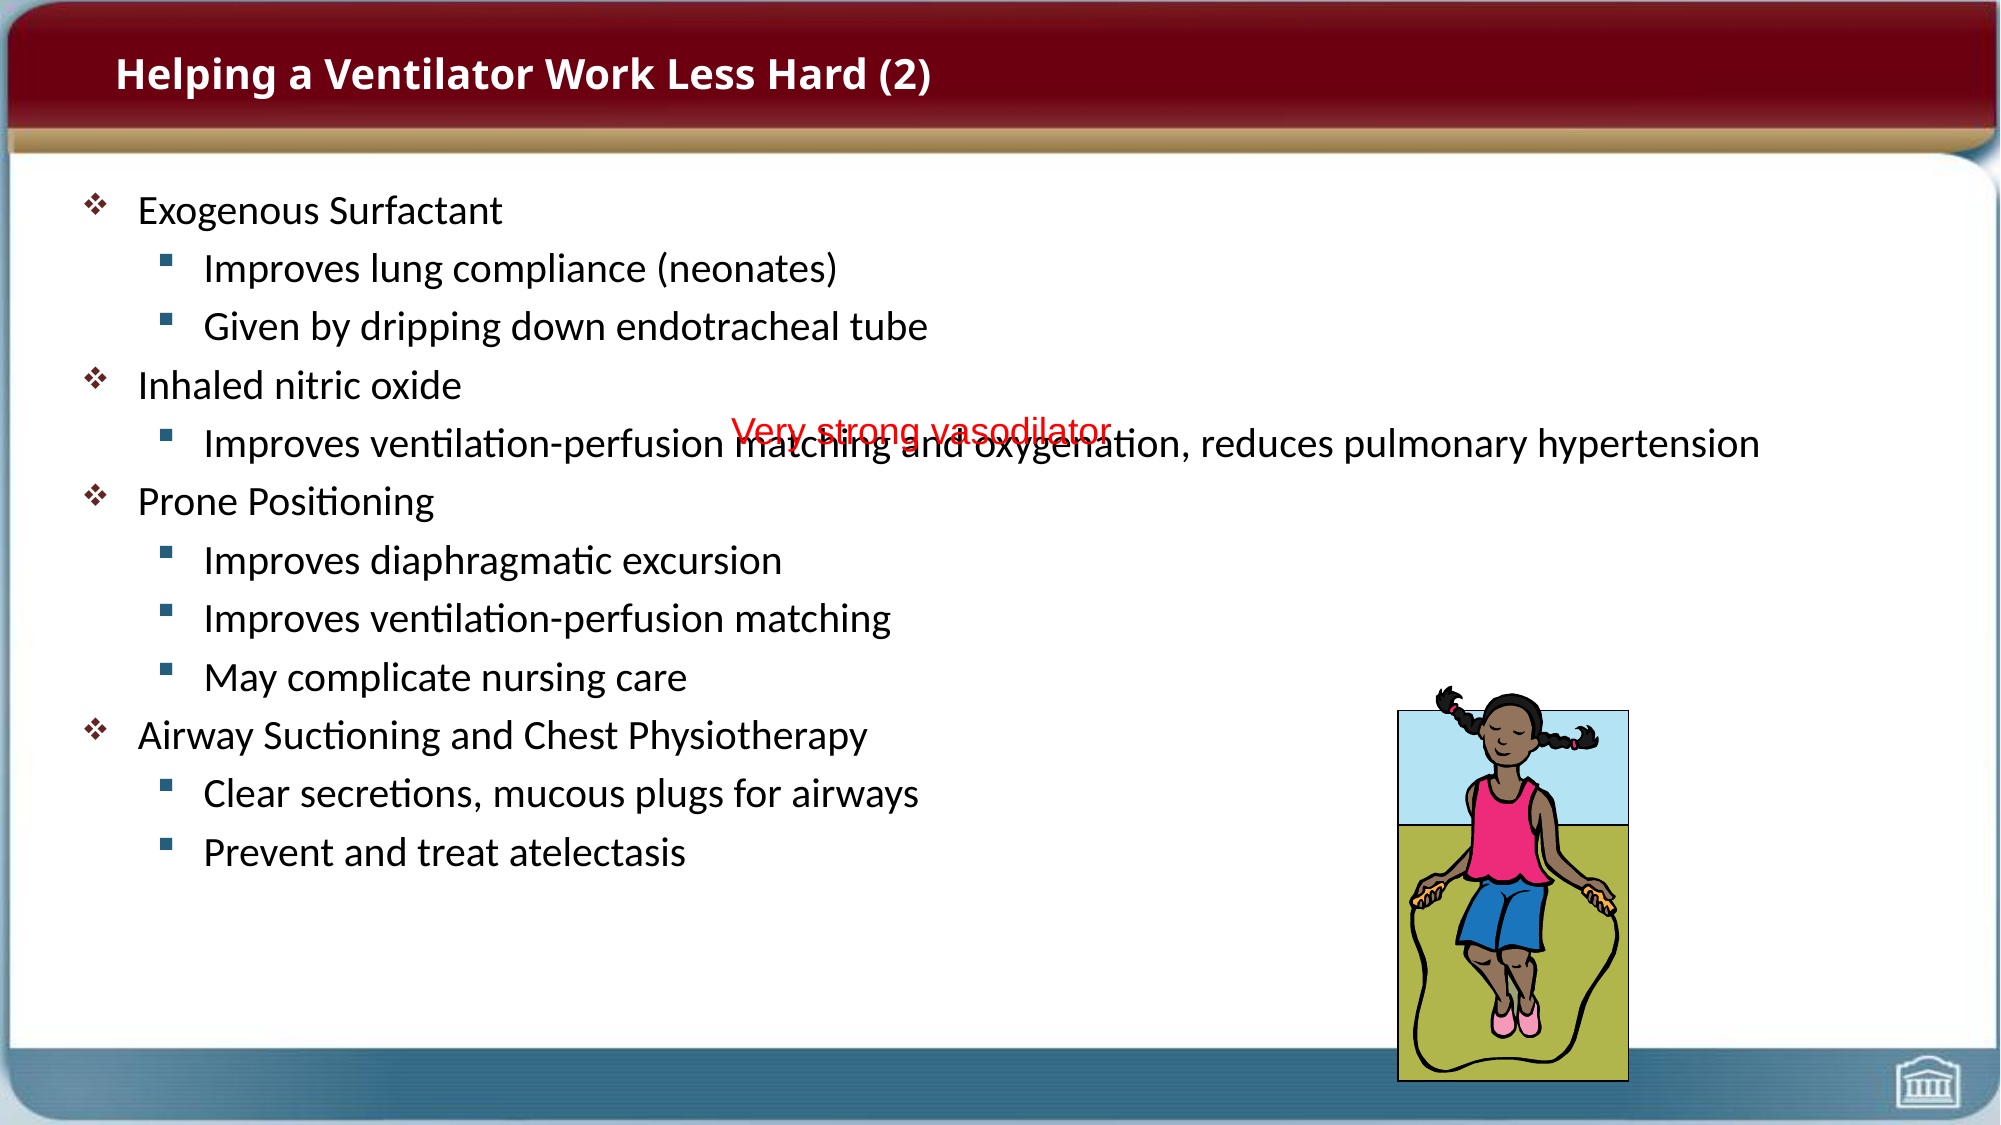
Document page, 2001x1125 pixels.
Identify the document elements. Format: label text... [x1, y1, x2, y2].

list Exogenous Surfactant Improves lung compliance (neonates) Given by dripping down endotracheal tube Inhaled nitric oxide Improves ventilation-perfusion matching and oxygenation, reduces pulmonary hypertension Prone Positioning Improves diaphragmatic excursion Improves ventilation-perfusion matching May complicate nursing care Airway Suctioning and Chest Physiotherapy Clear secretions, mucous plugs for airways Prevent and treat atelectasis [66, 174, 1934, 1038]
text_box Very strong vasodilator [716, 399, 2000, 460]
picture [0, 0, 2001, 1125]
title Helping a Ventilator Work Less Hard (2) [99, 32, 1934, 113]
